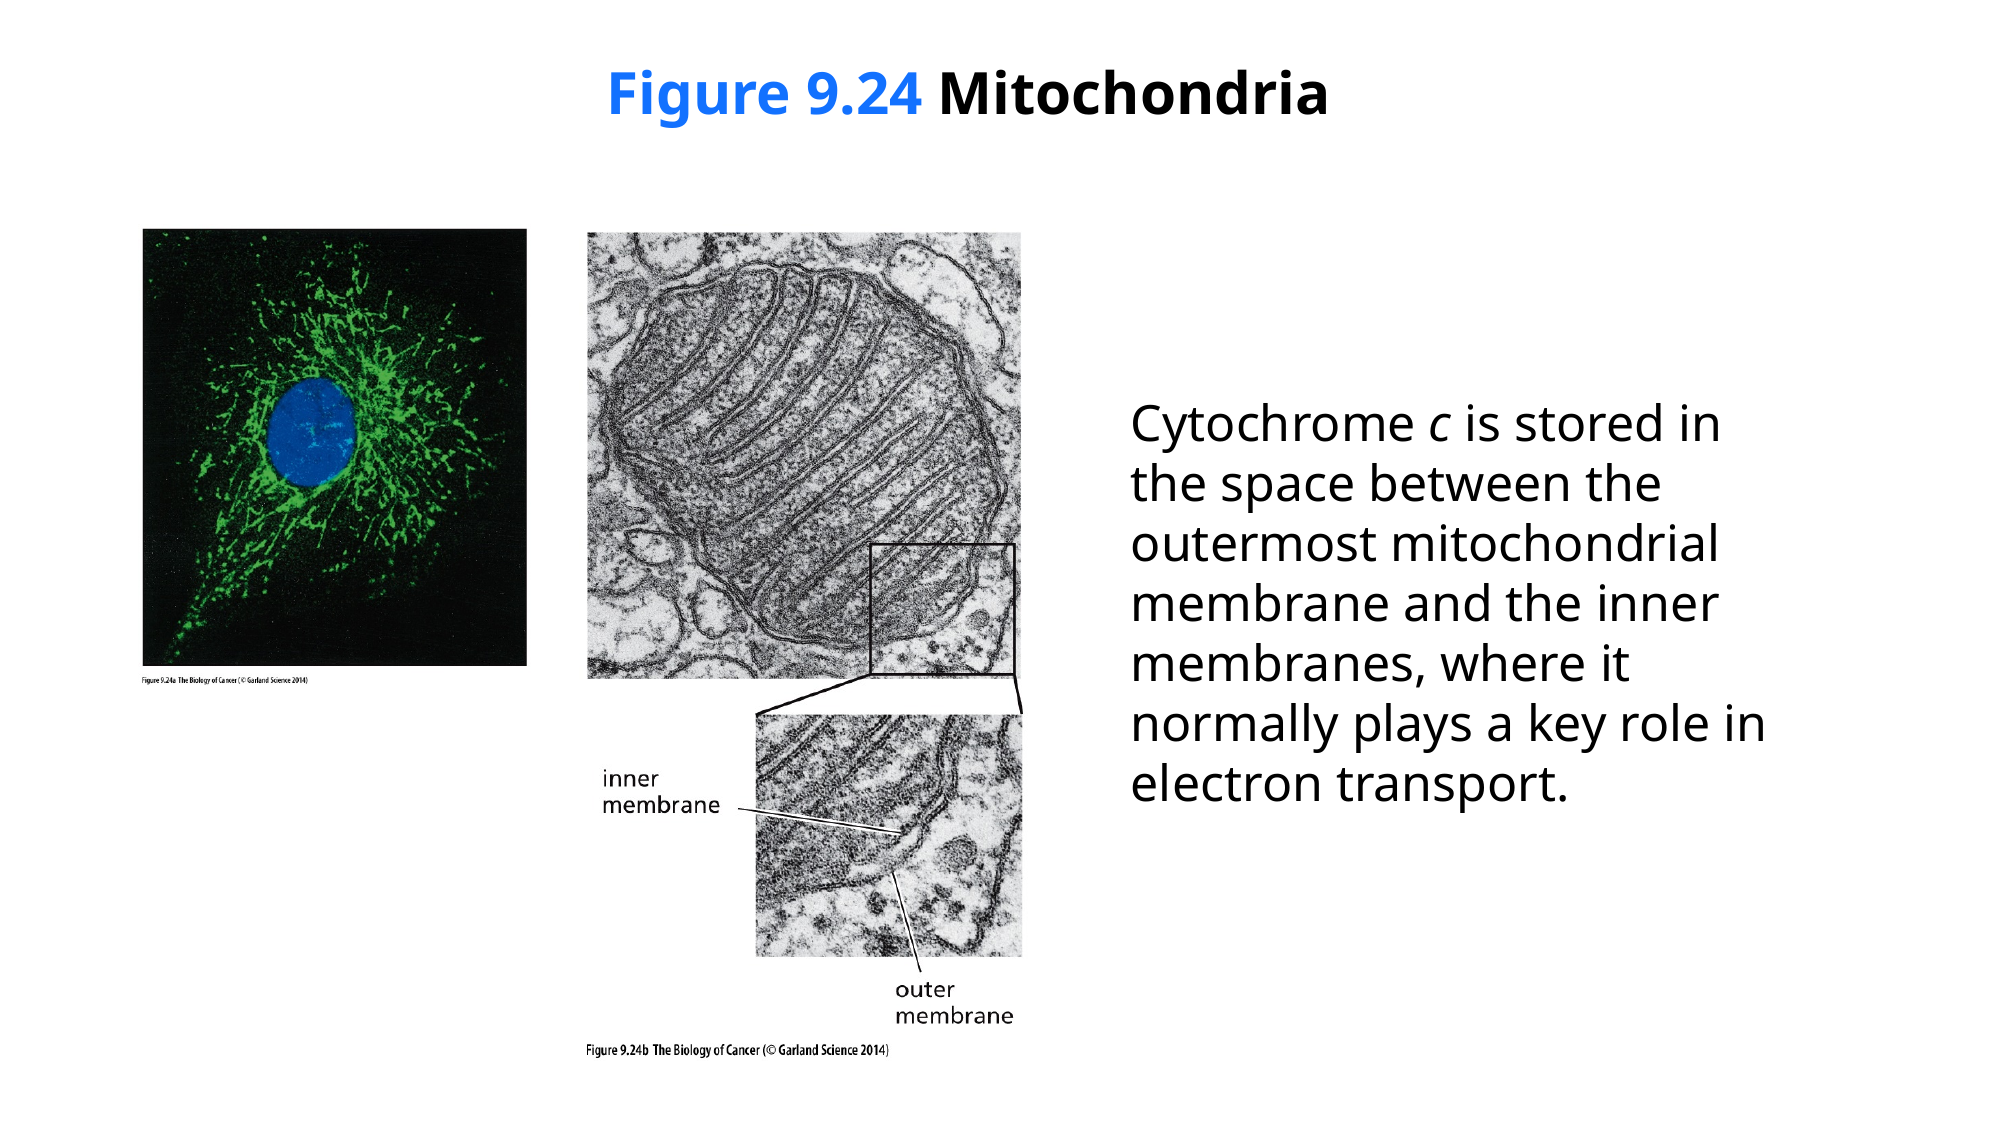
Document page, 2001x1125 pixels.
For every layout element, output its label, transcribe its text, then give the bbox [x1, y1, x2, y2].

picture [138, 224, 531, 686]
text_box Cytochrome c is stored in the space between the outermost mitochondrial membrane and the inner membranes, where it normally plays a key role in electron transport. [1116, 384, 1799, 819]
picture [579, 224, 1031, 1062]
text_box Figure 9.24 Mitochondria [591, 49, 1346, 134]
